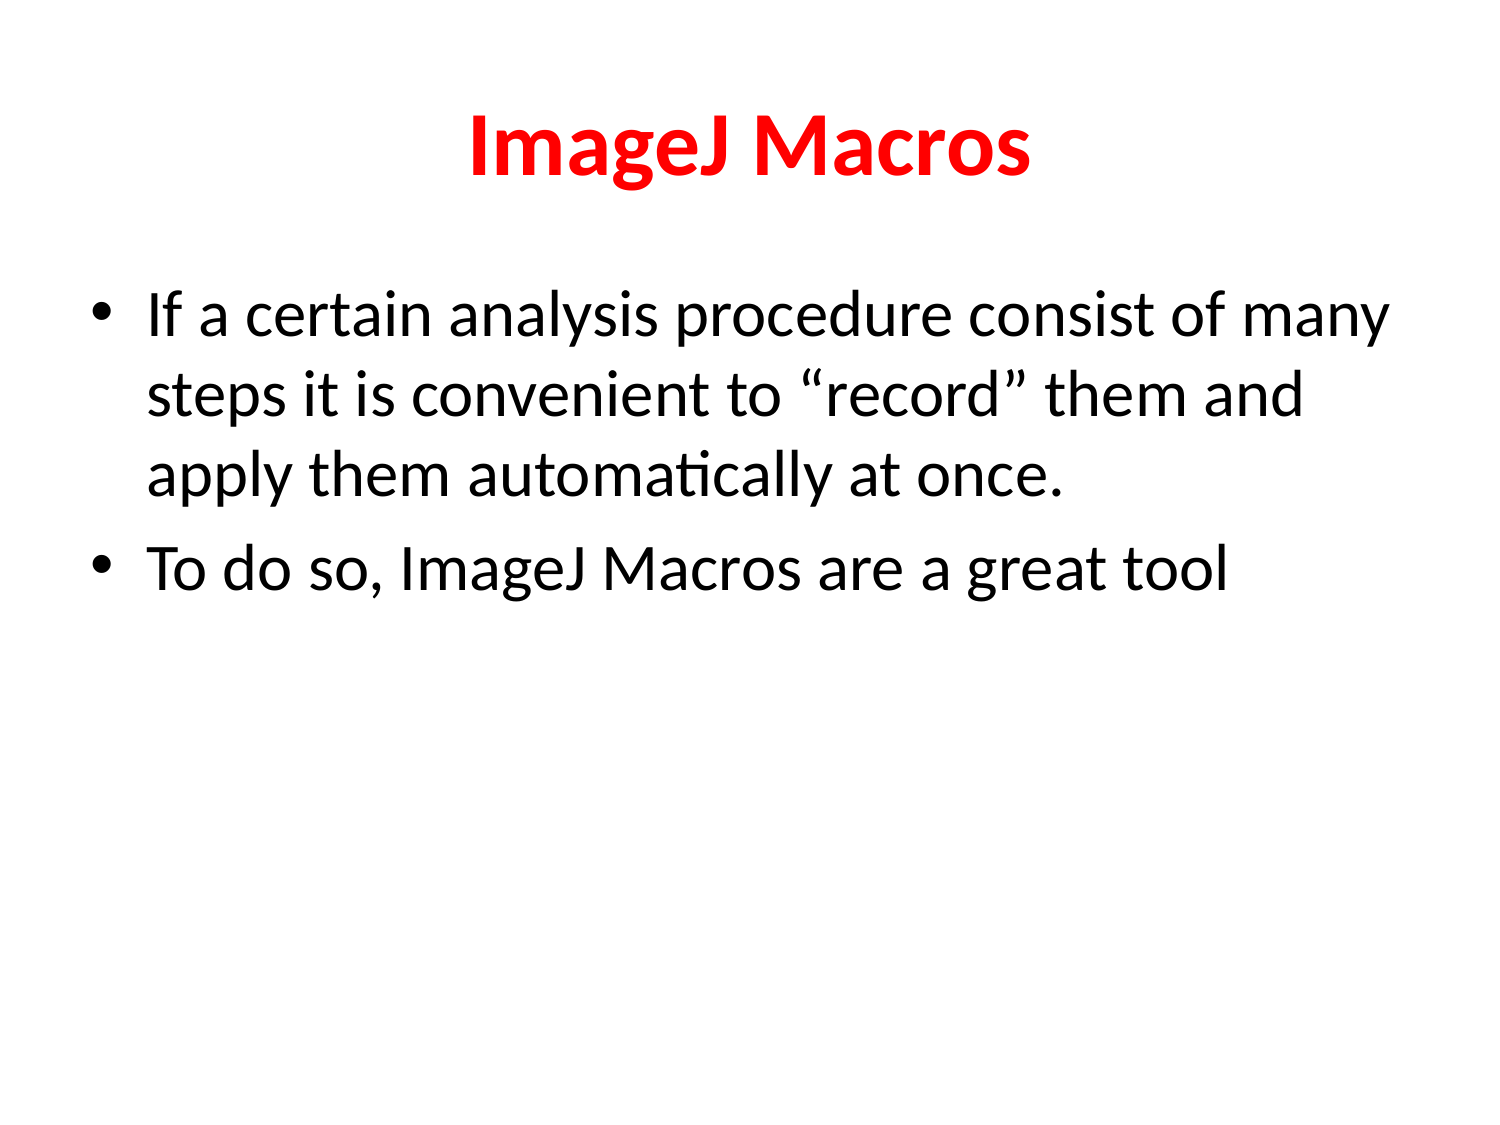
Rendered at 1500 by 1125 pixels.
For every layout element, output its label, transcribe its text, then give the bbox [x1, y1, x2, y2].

list If a certain analysis procedure consist of many steps it is convenient to “record” them and apply them automatically at once. To do so, ImageJ Macros are a great tool [74, 262, 1426, 1006]
title ImageJ Macros [74, 44, 1426, 233]
